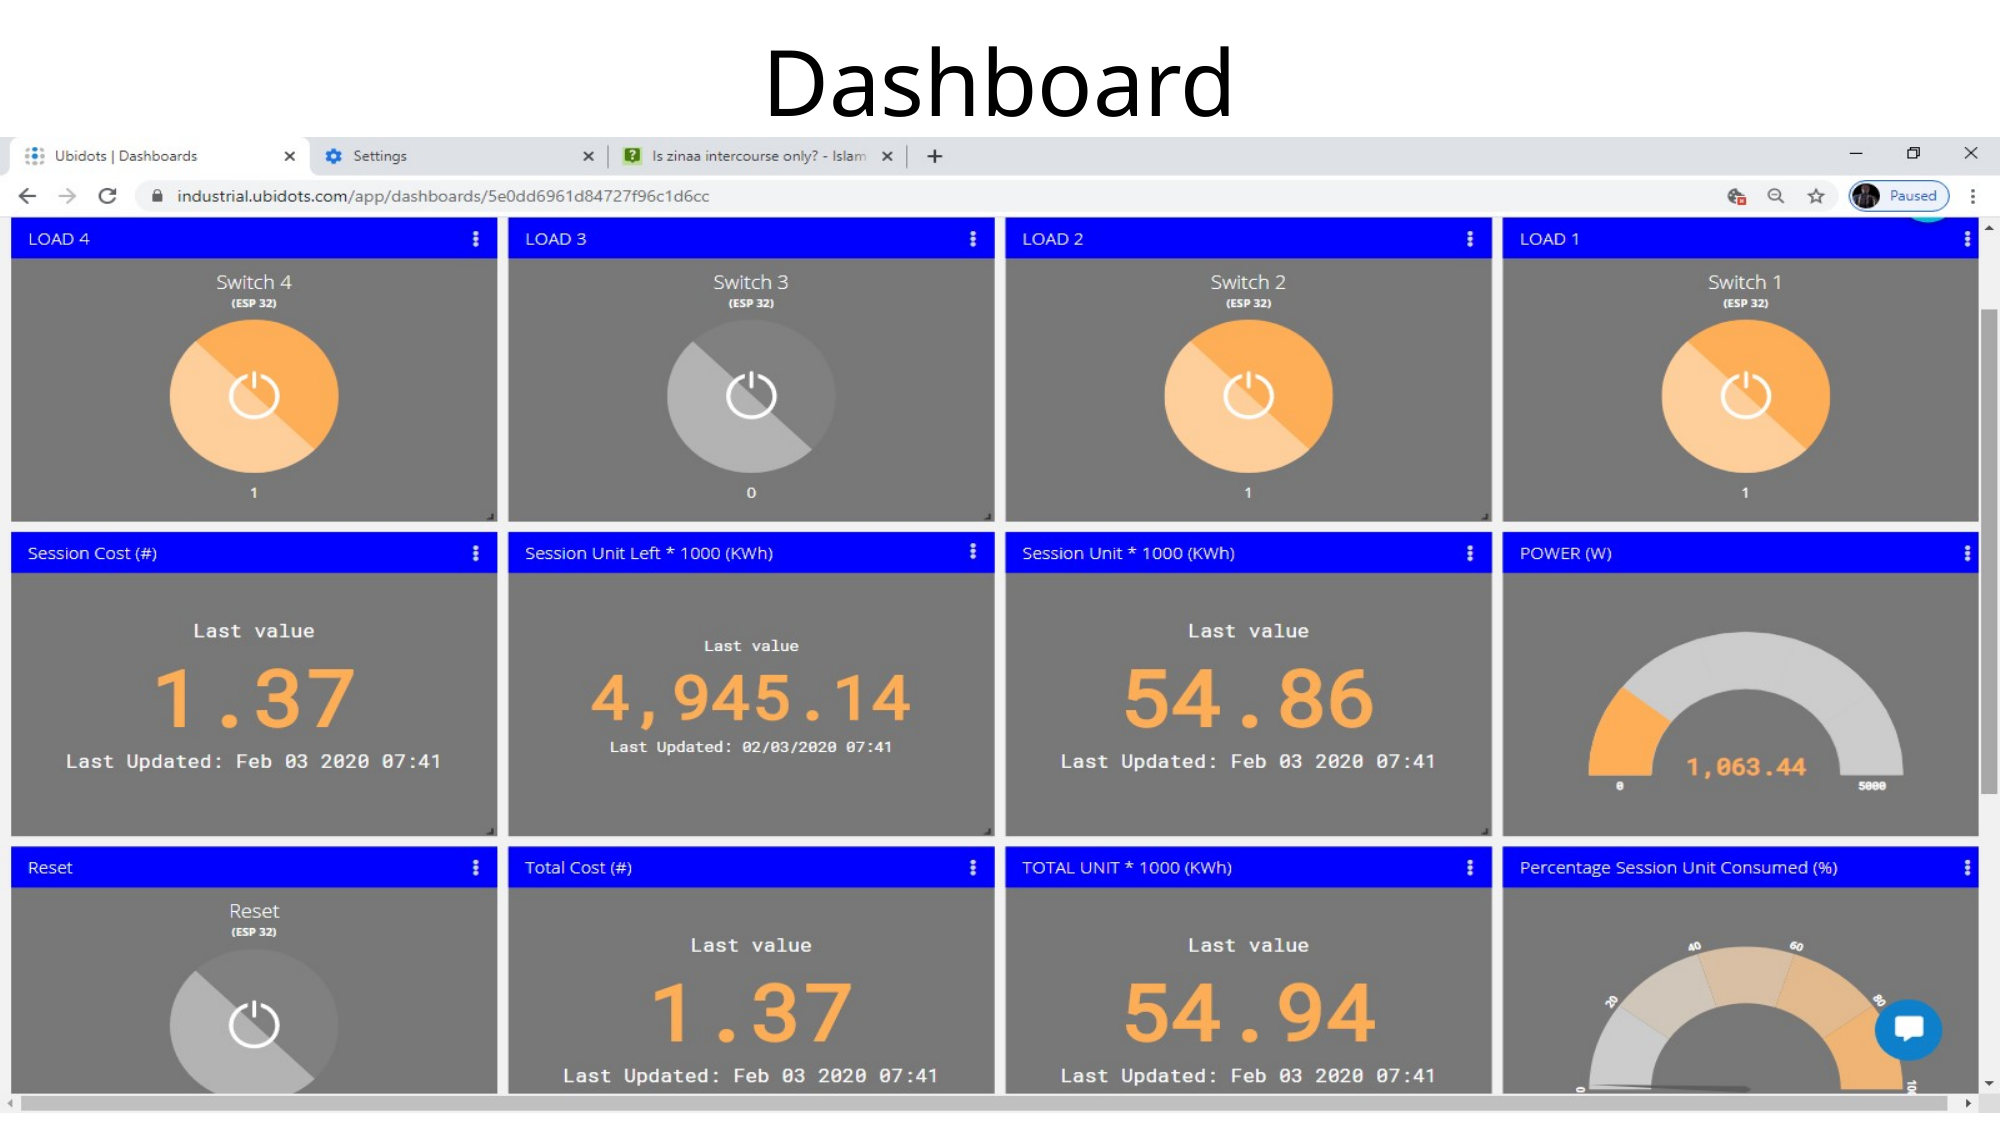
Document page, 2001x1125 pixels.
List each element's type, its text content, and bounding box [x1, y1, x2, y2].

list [0, 137, 2000, 1113]
title Dashboard [137, 3, 1863, 137]
